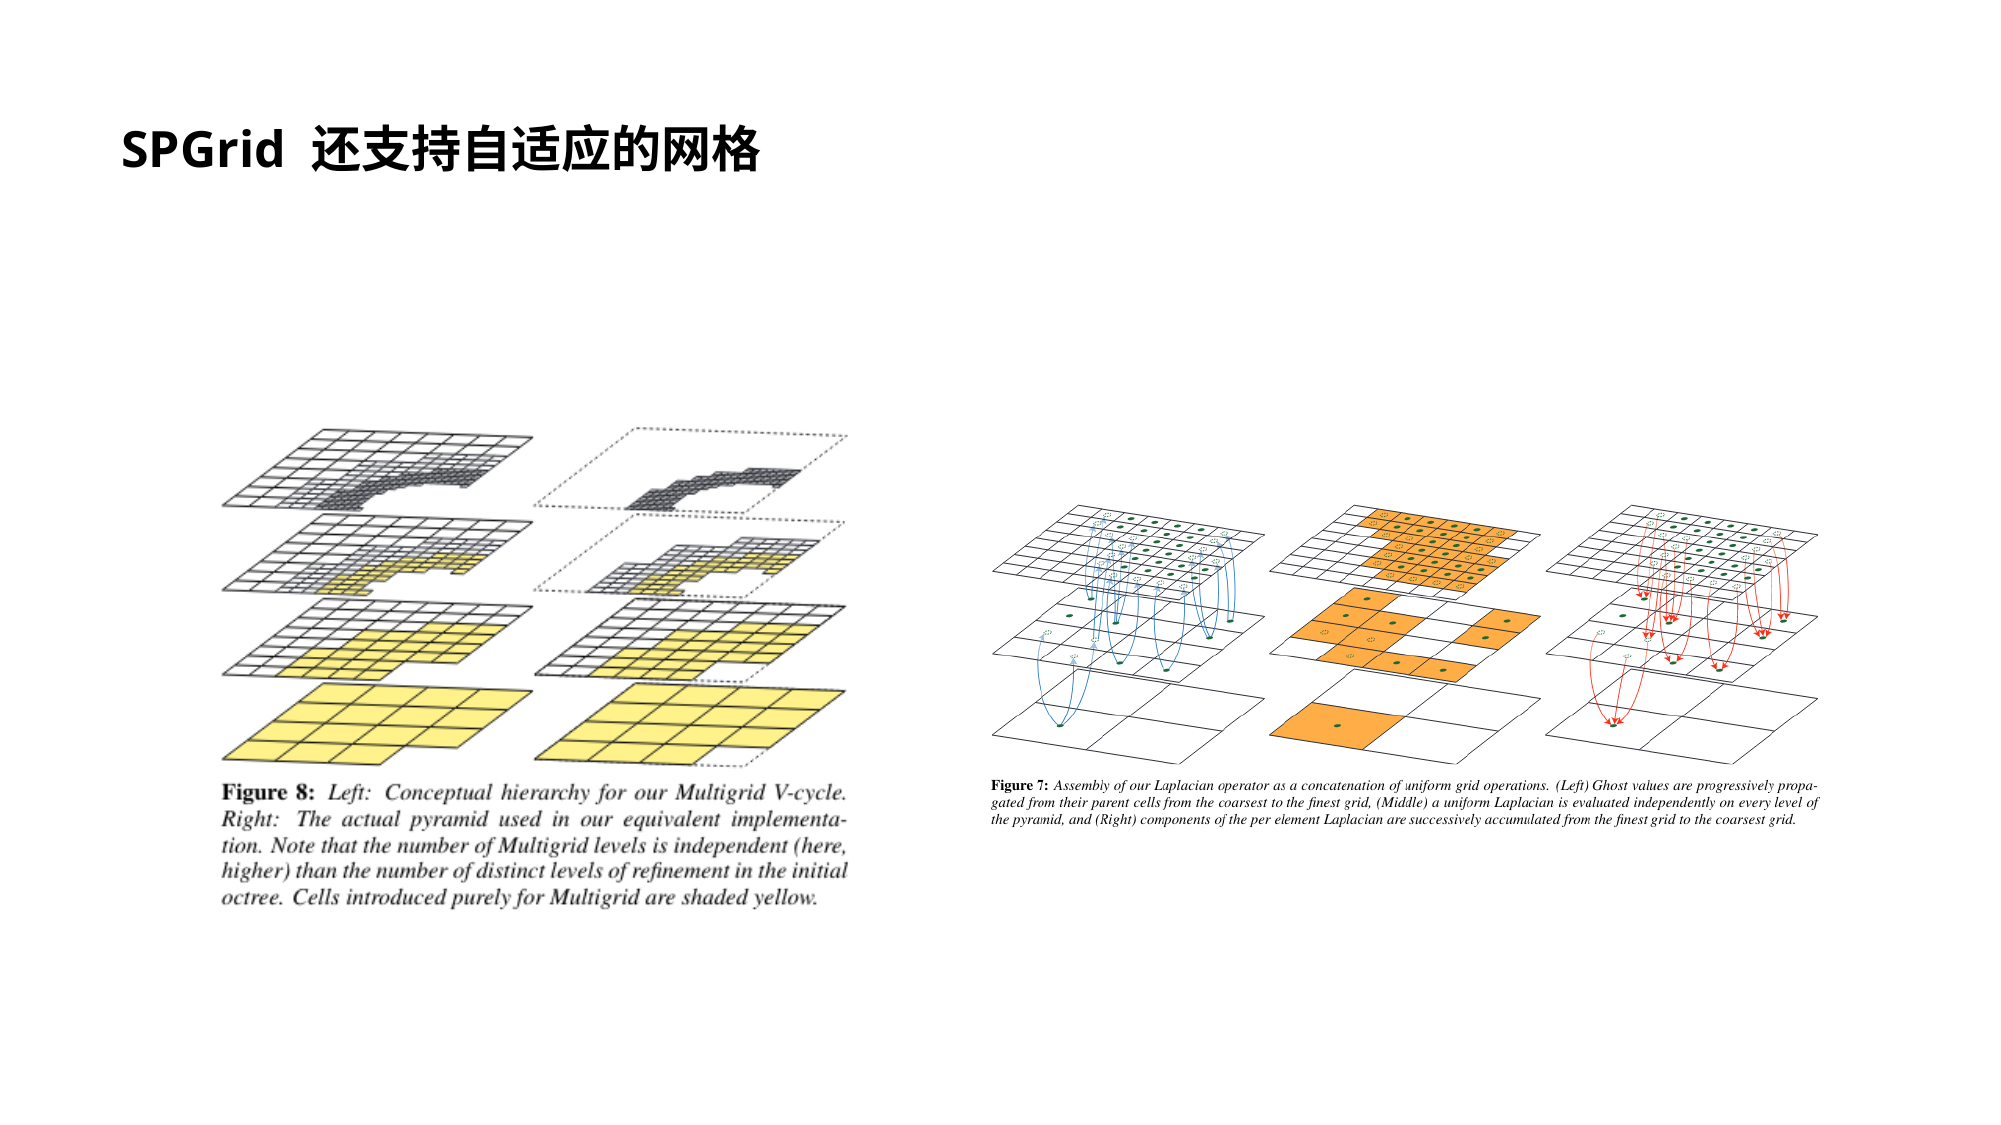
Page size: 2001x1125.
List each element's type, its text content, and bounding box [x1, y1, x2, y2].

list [200, 387, 862, 926]
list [981, 477, 1832, 836]
title SPGrid 还支持自适应的网格 [106, 42, 1832, 260]
